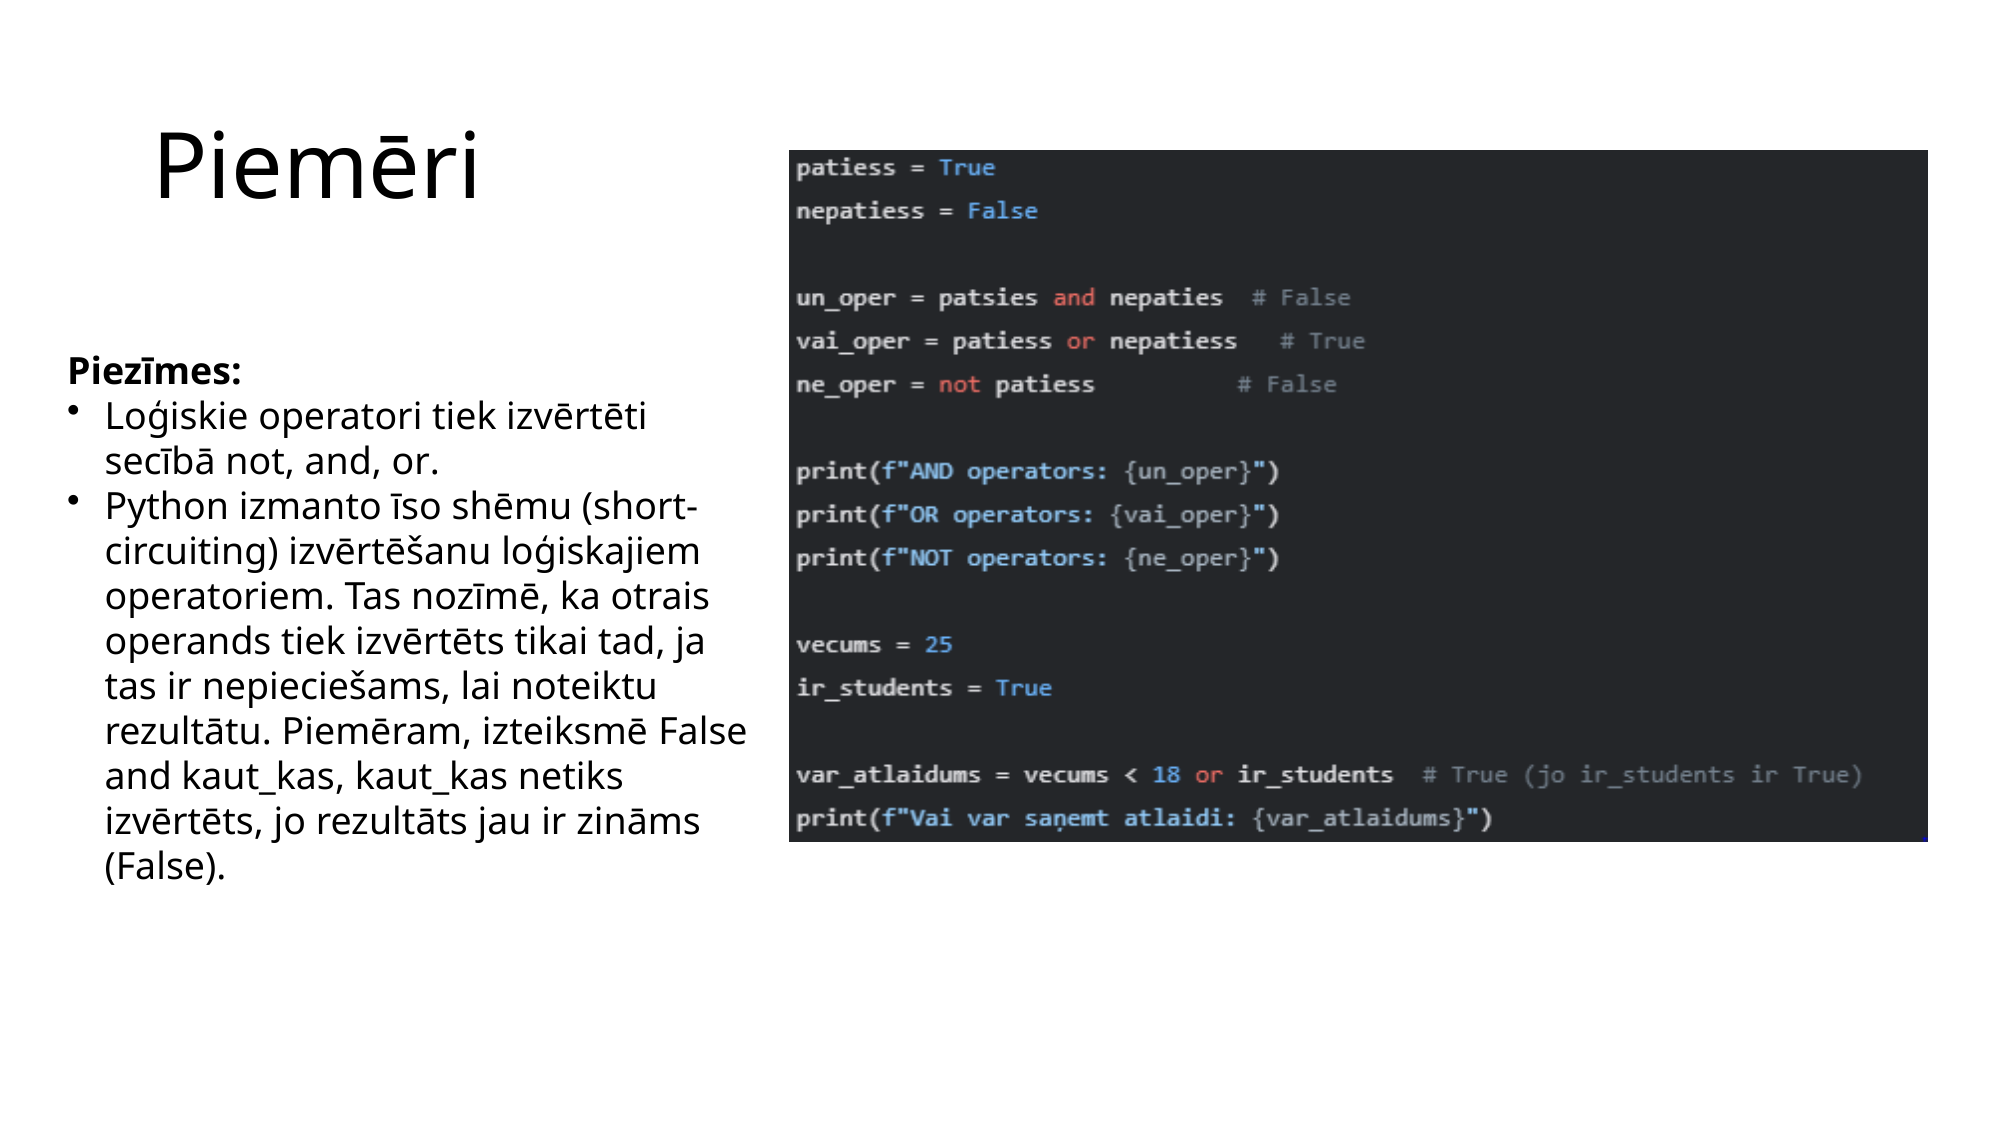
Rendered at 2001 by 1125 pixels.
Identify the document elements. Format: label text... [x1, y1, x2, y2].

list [789, 150, 1928, 842]
title Piemēri [137, 59, 1863, 278]
text_box Piezīmes: Loģiskie operatori tiek izvērtēti secībā not, and, or. Python izmanto īso shēmu (short-circuiting) izvērtēšanu loģiskajiem operatoriem. Tas nozīmē, ka otrais operands tiek izvērtēts tikai tad, ja tas ir nepieciešams, lai noteiktu rezultātu. Piemēram, izteiksmē False and kaut_kas, kaut_kas netiks izvērtēts, jo rezultāts jau ir zināms (False). [52, 339, 778, 895]
